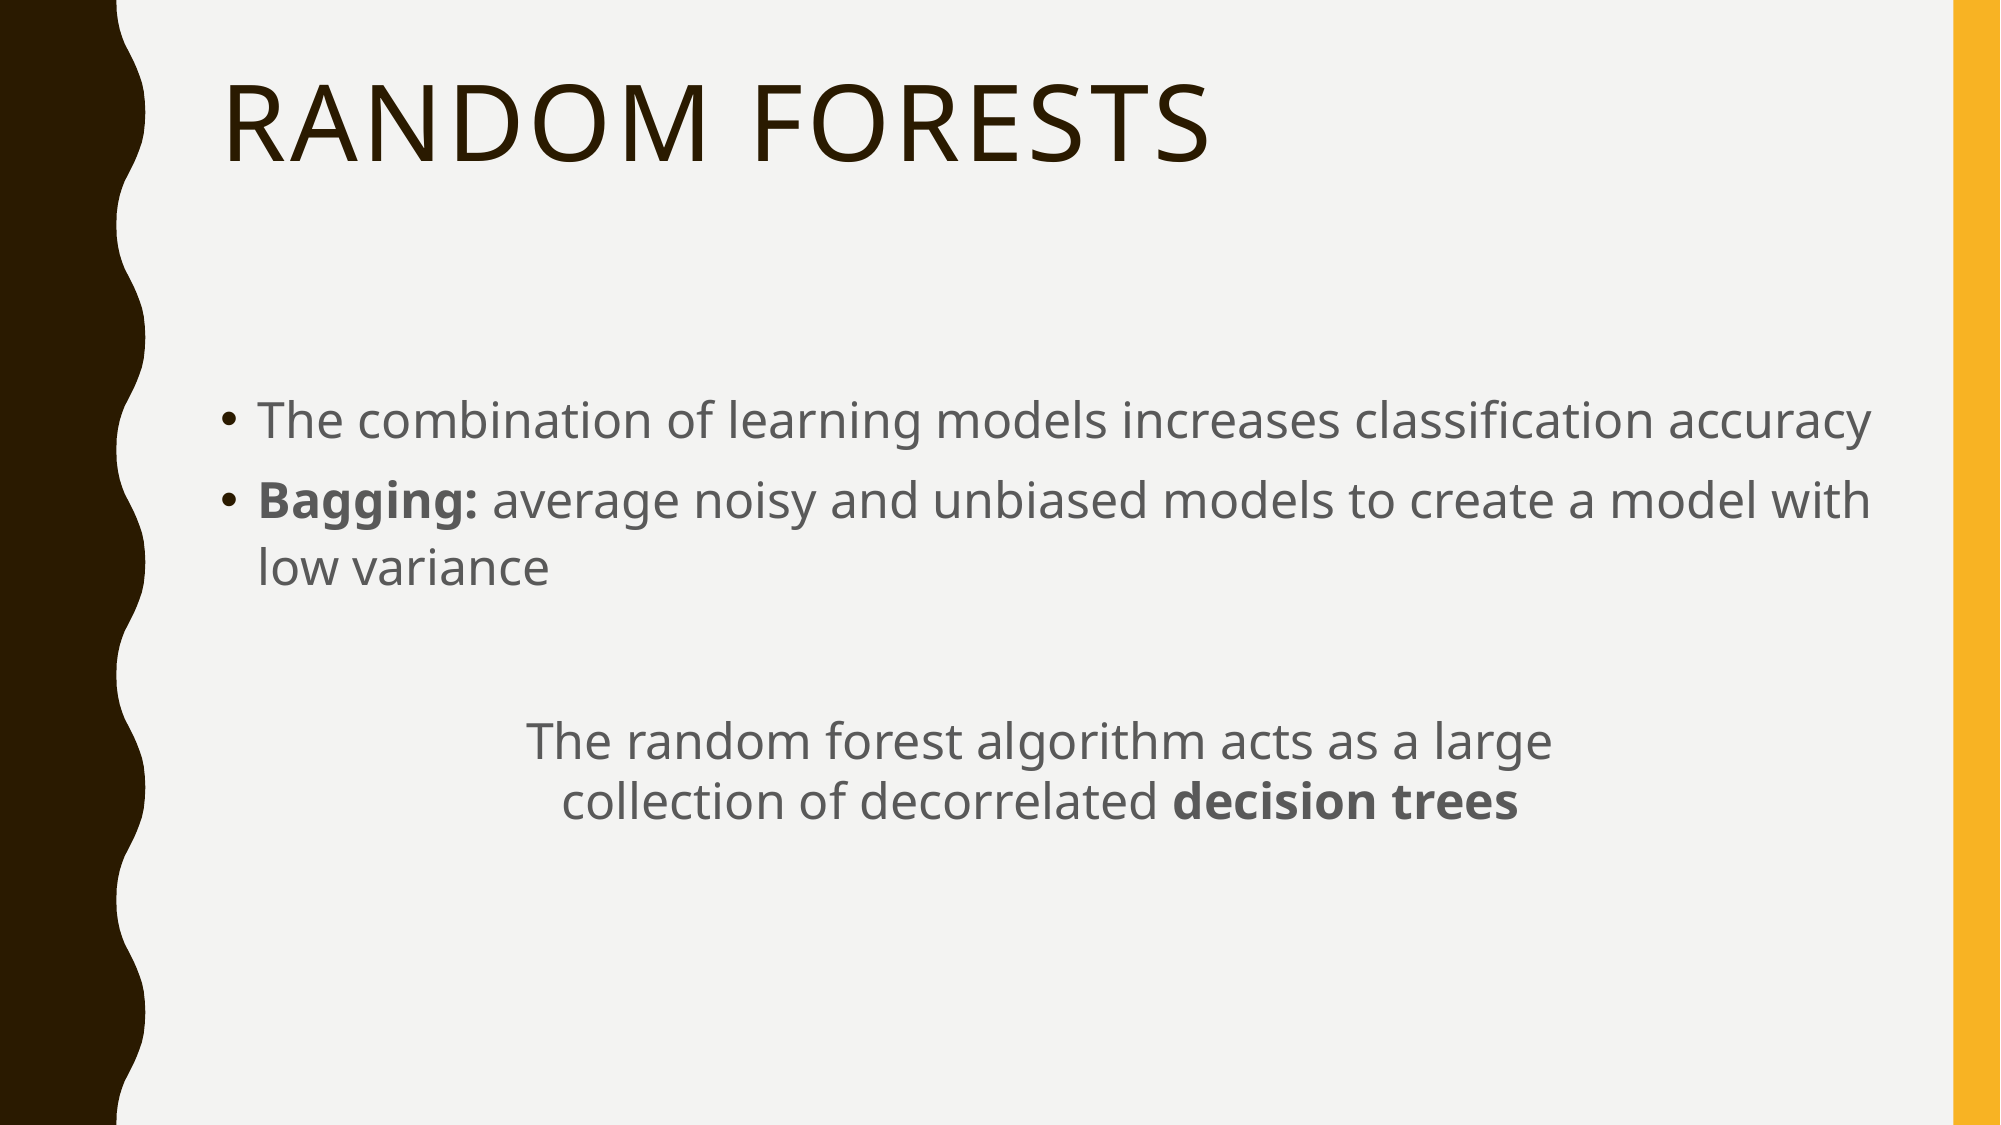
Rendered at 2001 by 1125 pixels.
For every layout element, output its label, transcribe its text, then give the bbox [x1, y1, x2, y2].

list The combination of learning models increases classification accuracy Bagging: average noisy and unbiased models to create a model with low variance [205, 375, 1977, 635]
title Random Forests [205, 62, 1875, 308]
text_box The random forest algorithm acts as a large collection of decorrelated decision trees [510, 702, 1570, 837]
